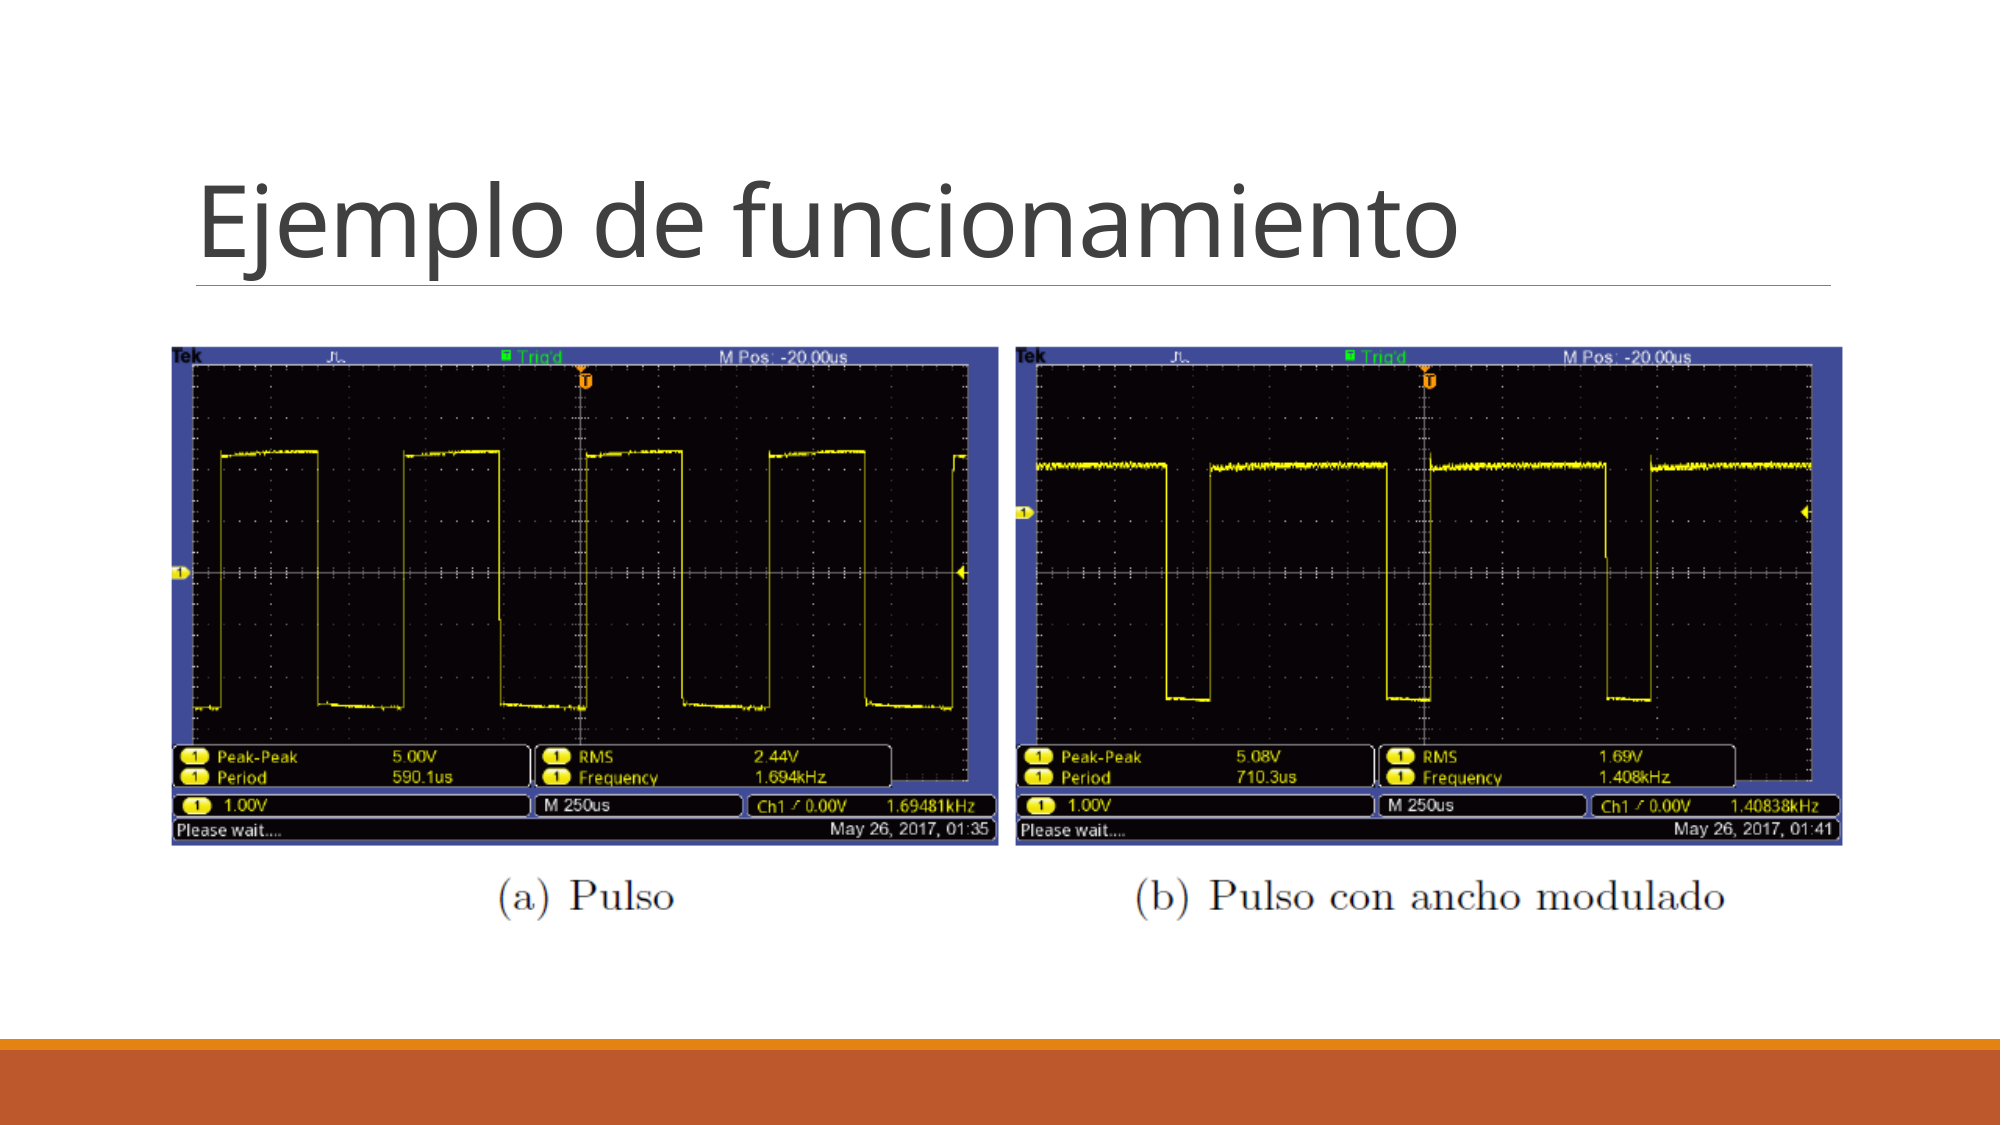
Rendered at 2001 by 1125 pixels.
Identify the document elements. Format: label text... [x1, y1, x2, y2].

title Ejemplo de funcionamiento [180, 47, 1830, 285]
picture [146, 329, 1864, 936]
